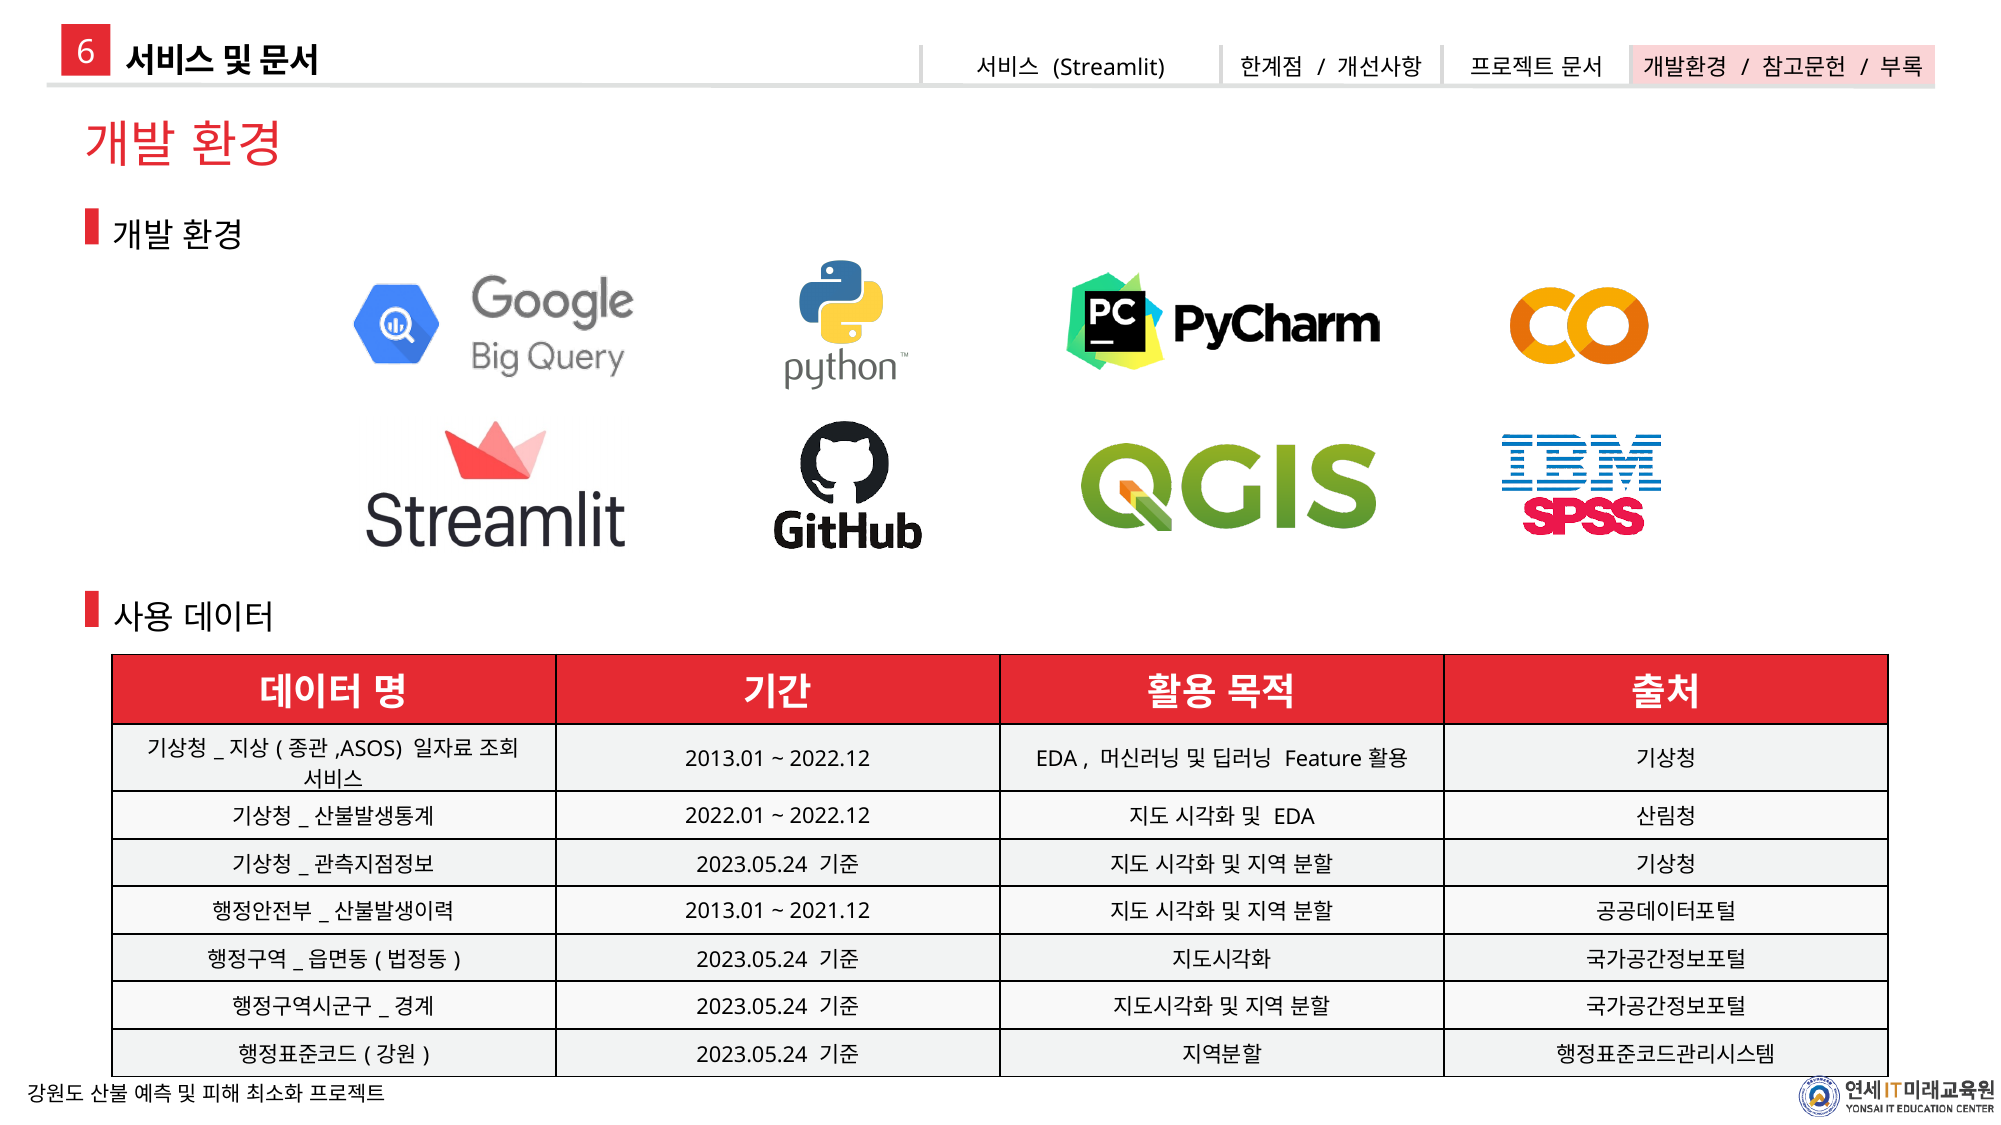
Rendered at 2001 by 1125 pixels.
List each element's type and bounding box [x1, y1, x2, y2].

table_header [1001, 655, 1443, 723]
text_box [84, 568, 290, 644]
table_cell [113, 792, 555, 838]
table_cell [1445, 792, 1887, 838]
table_cell [1001, 887, 1443, 933]
table_cell [113, 982, 555, 1028]
text_box [85, 112, 468, 173]
table_header [923, 45, 1219, 83]
table_cell [113, 725, 555, 790]
table_cell [113, 1030, 555, 1076]
picture [328, 260, 666, 392]
table_cell [1445, 1030, 1887, 1076]
text_box [84, 186, 259, 262]
picture [1081, 443, 1376, 531]
table_cell [557, 725, 999, 790]
table_cell [1445, 840, 1887, 885]
picture [358, 416, 632, 553]
table_cell [1445, 935, 1887, 980]
table_header [1223, 45, 1440, 83]
table_cell [113, 840, 555, 885]
table_cell [1445, 887, 1887, 933]
table_cell [557, 982, 999, 1028]
table_cell [557, 1030, 999, 1076]
picture [1465, 259, 1693, 392]
table_cell [113, 935, 555, 980]
table_cell [557, 887, 999, 933]
picture [1059, 259, 1383, 392]
table_header [1633, 45, 1935, 83]
table_cell [557, 840, 999, 885]
table_header [557, 655, 999, 723]
table_cell [1445, 982, 1887, 1028]
picture [769, 416, 927, 553]
table_cell [1001, 840, 1443, 885]
table_cell [557, 935, 999, 980]
text_box [61, 24, 321, 81]
table_cell [1001, 982, 1443, 1028]
table_cell [1001, 725, 1443, 790]
picture [1463, 416, 1699, 553]
table_header [1445, 655, 1887, 723]
table_header [113, 655, 555, 723]
table_cell [1001, 935, 1443, 980]
picture [723, 259, 959, 392]
table_cell [1445, 725, 1887, 790]
table_cell [1001, 1030, 1443, 1076]
table_cell [113, 887, 555, 933]
table_cell [1001, 792, 1443, 838]
picture [1798, 1075, 2000, 1117]
table_header [1444, 45, 1629, 83]
text_box [27, 1081, 386, 1107]
table_cell [557, 792, 999, 838]
